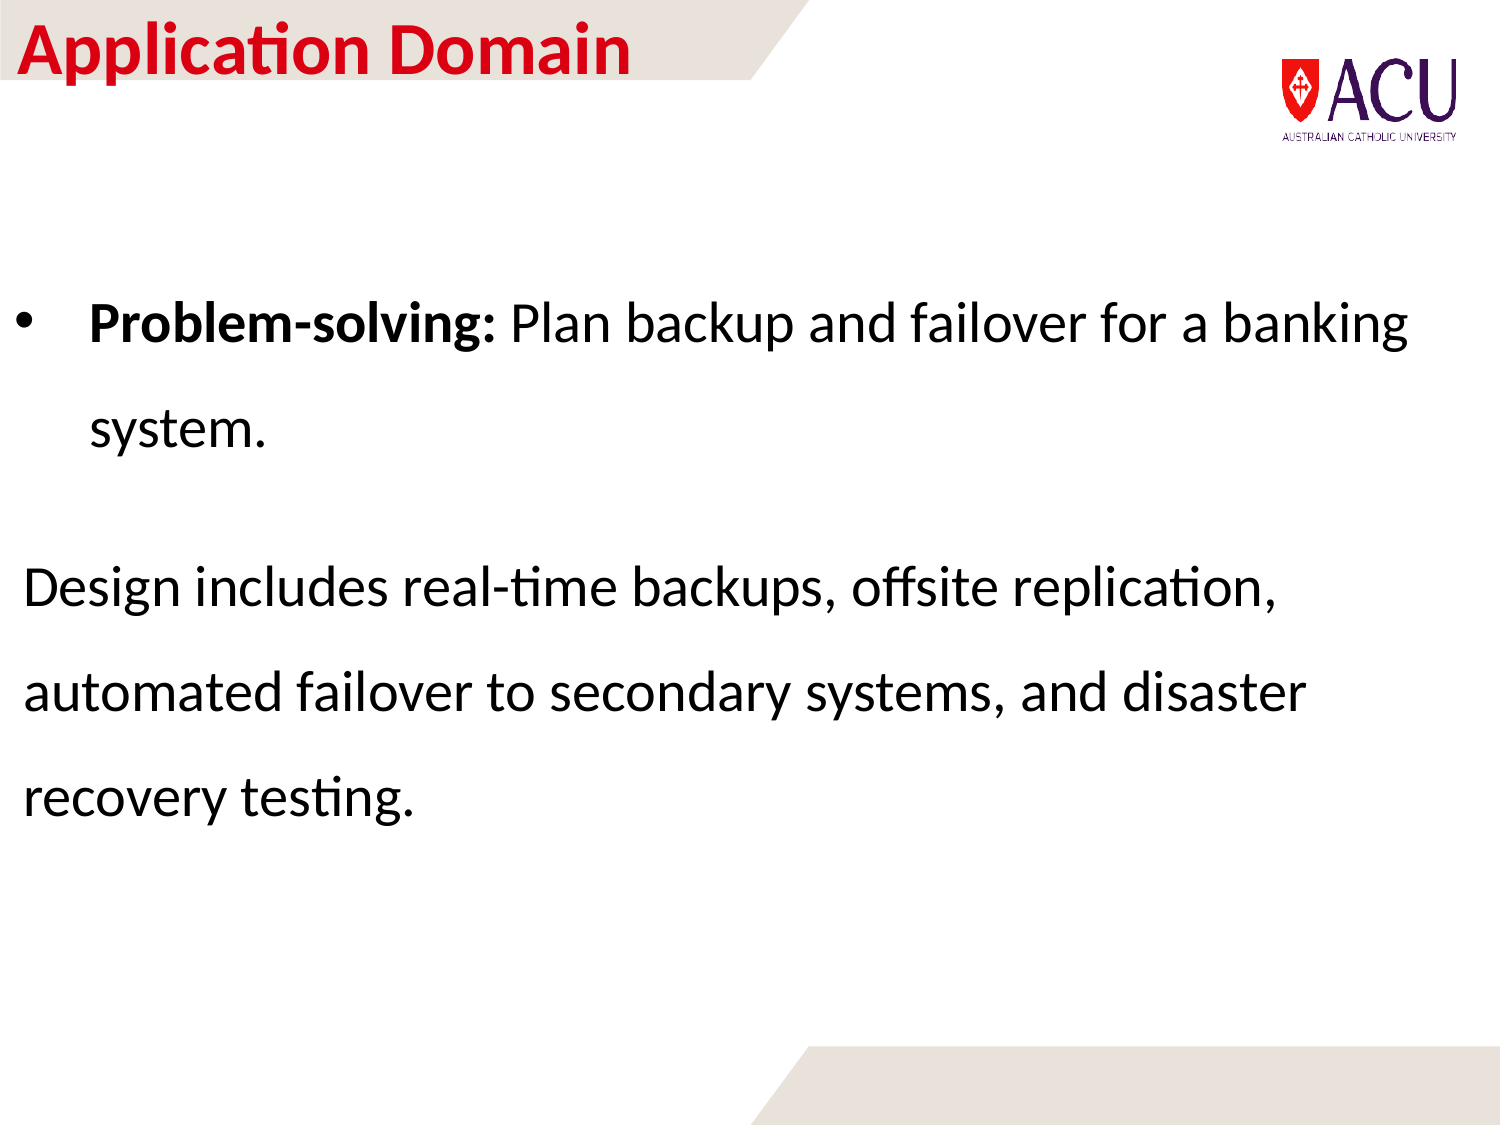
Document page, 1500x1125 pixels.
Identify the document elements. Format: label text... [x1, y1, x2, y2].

text_box Design includes real-time backups, offsite replication, automated failover to secondary systems, and disaster recovery testing. [8, 505, 1500, 836]
title Application Domain [0, 0, 1202, 188]
picture [1282, 58, 1456, 141]
text_box Problem-solving: Plan backup and failover for a banking system. [0, 242, 1500, 467]
